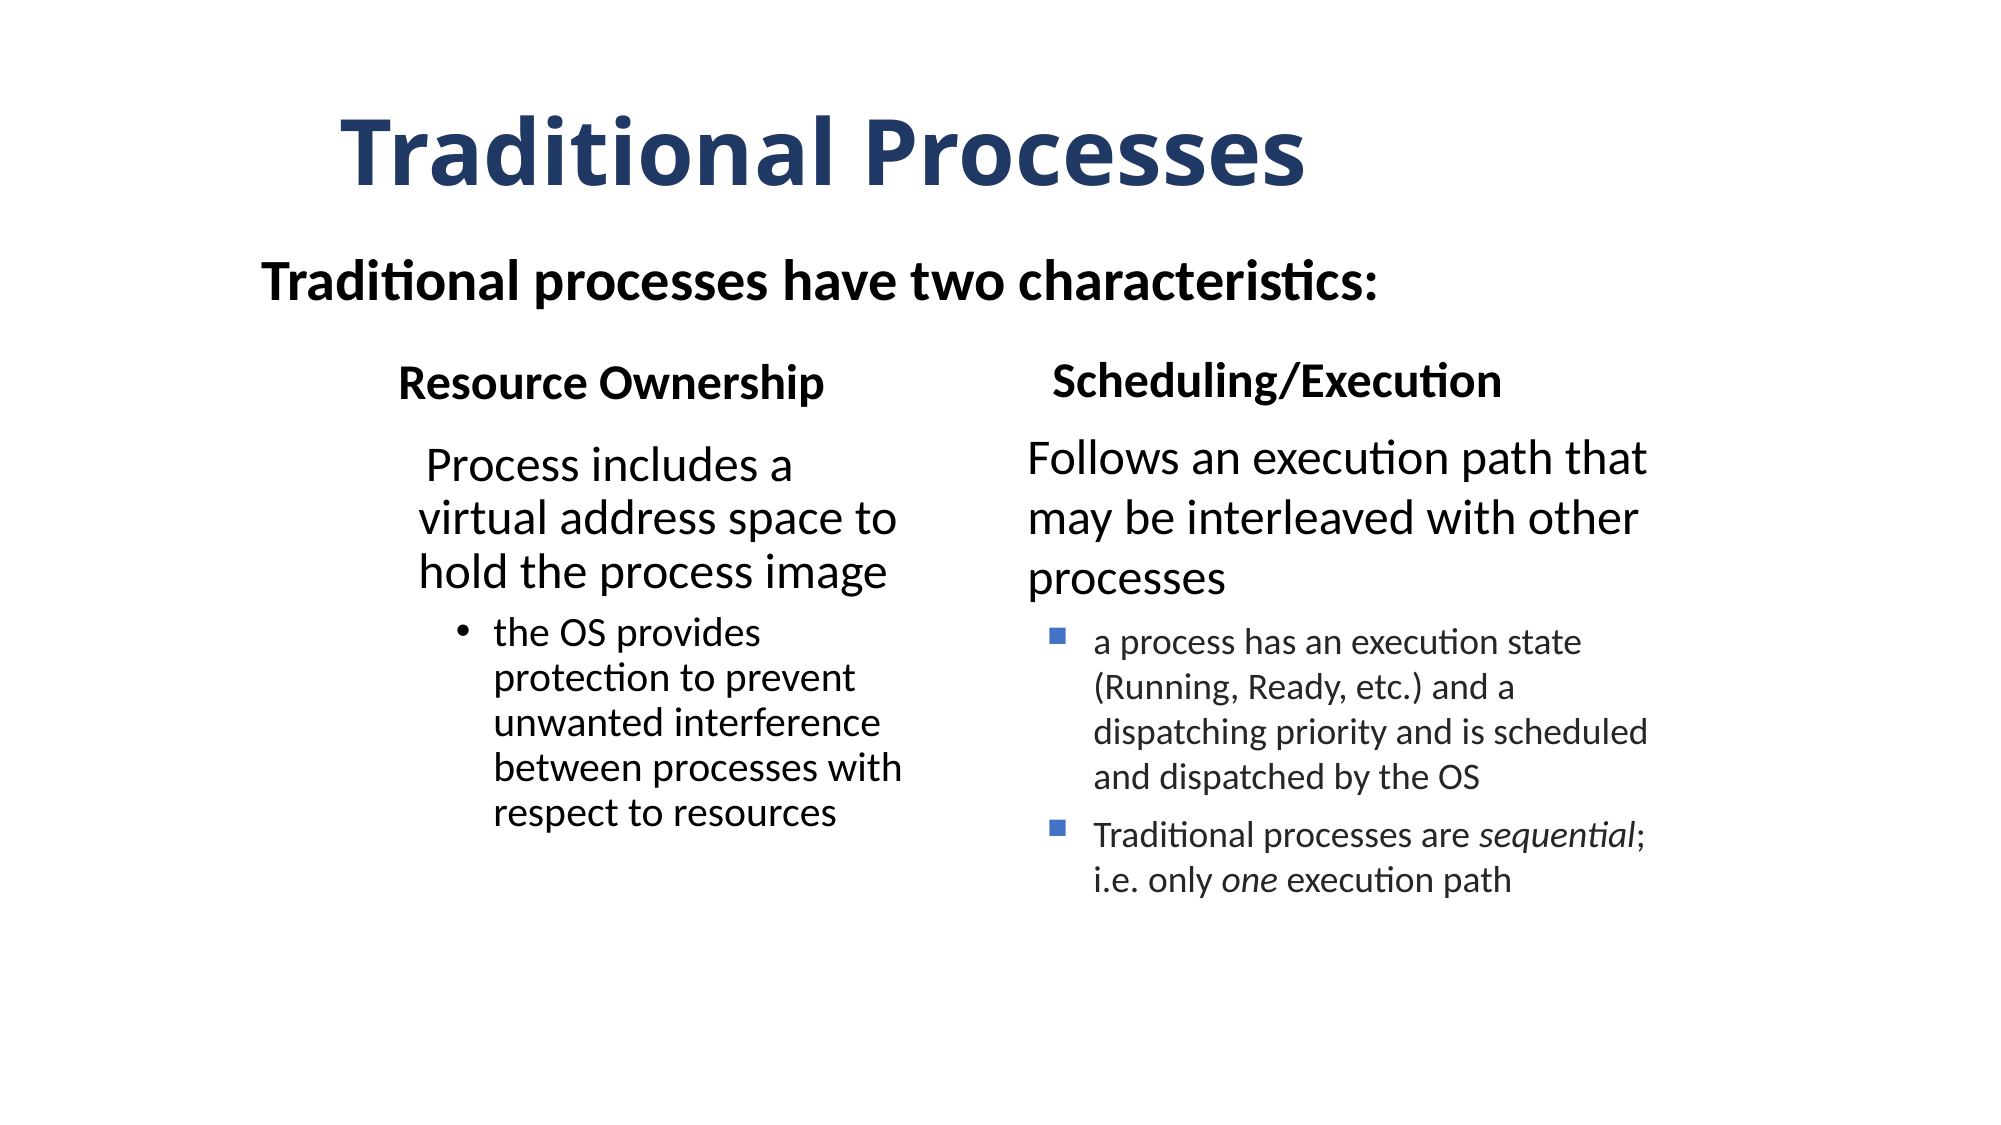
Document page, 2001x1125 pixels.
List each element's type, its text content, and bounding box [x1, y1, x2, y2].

text_box Traditional processes have two characteristics: [246, 242, 1724, 386]
list Resource Ownership [383, 386, 984, 418]
list Process includes a virtual address space to hold the process image the OS provides protection to prevent unwanted interference between processes with respect to resources [290, 430, 925, 1082]
title Traditional Processes [324, 62, 1550, 242]
text_box Follows an execution path that may be interleaved with other processes a process has an execution state (Running, Ready, etc.) and a dispatching priority and is scheduled and dispatched by the OS Traditional processes are sequential; i.e. only one execution path [1012, 417, 1688, 908]
list Scheduling/Execution [1037, 386, 1638, 416]
